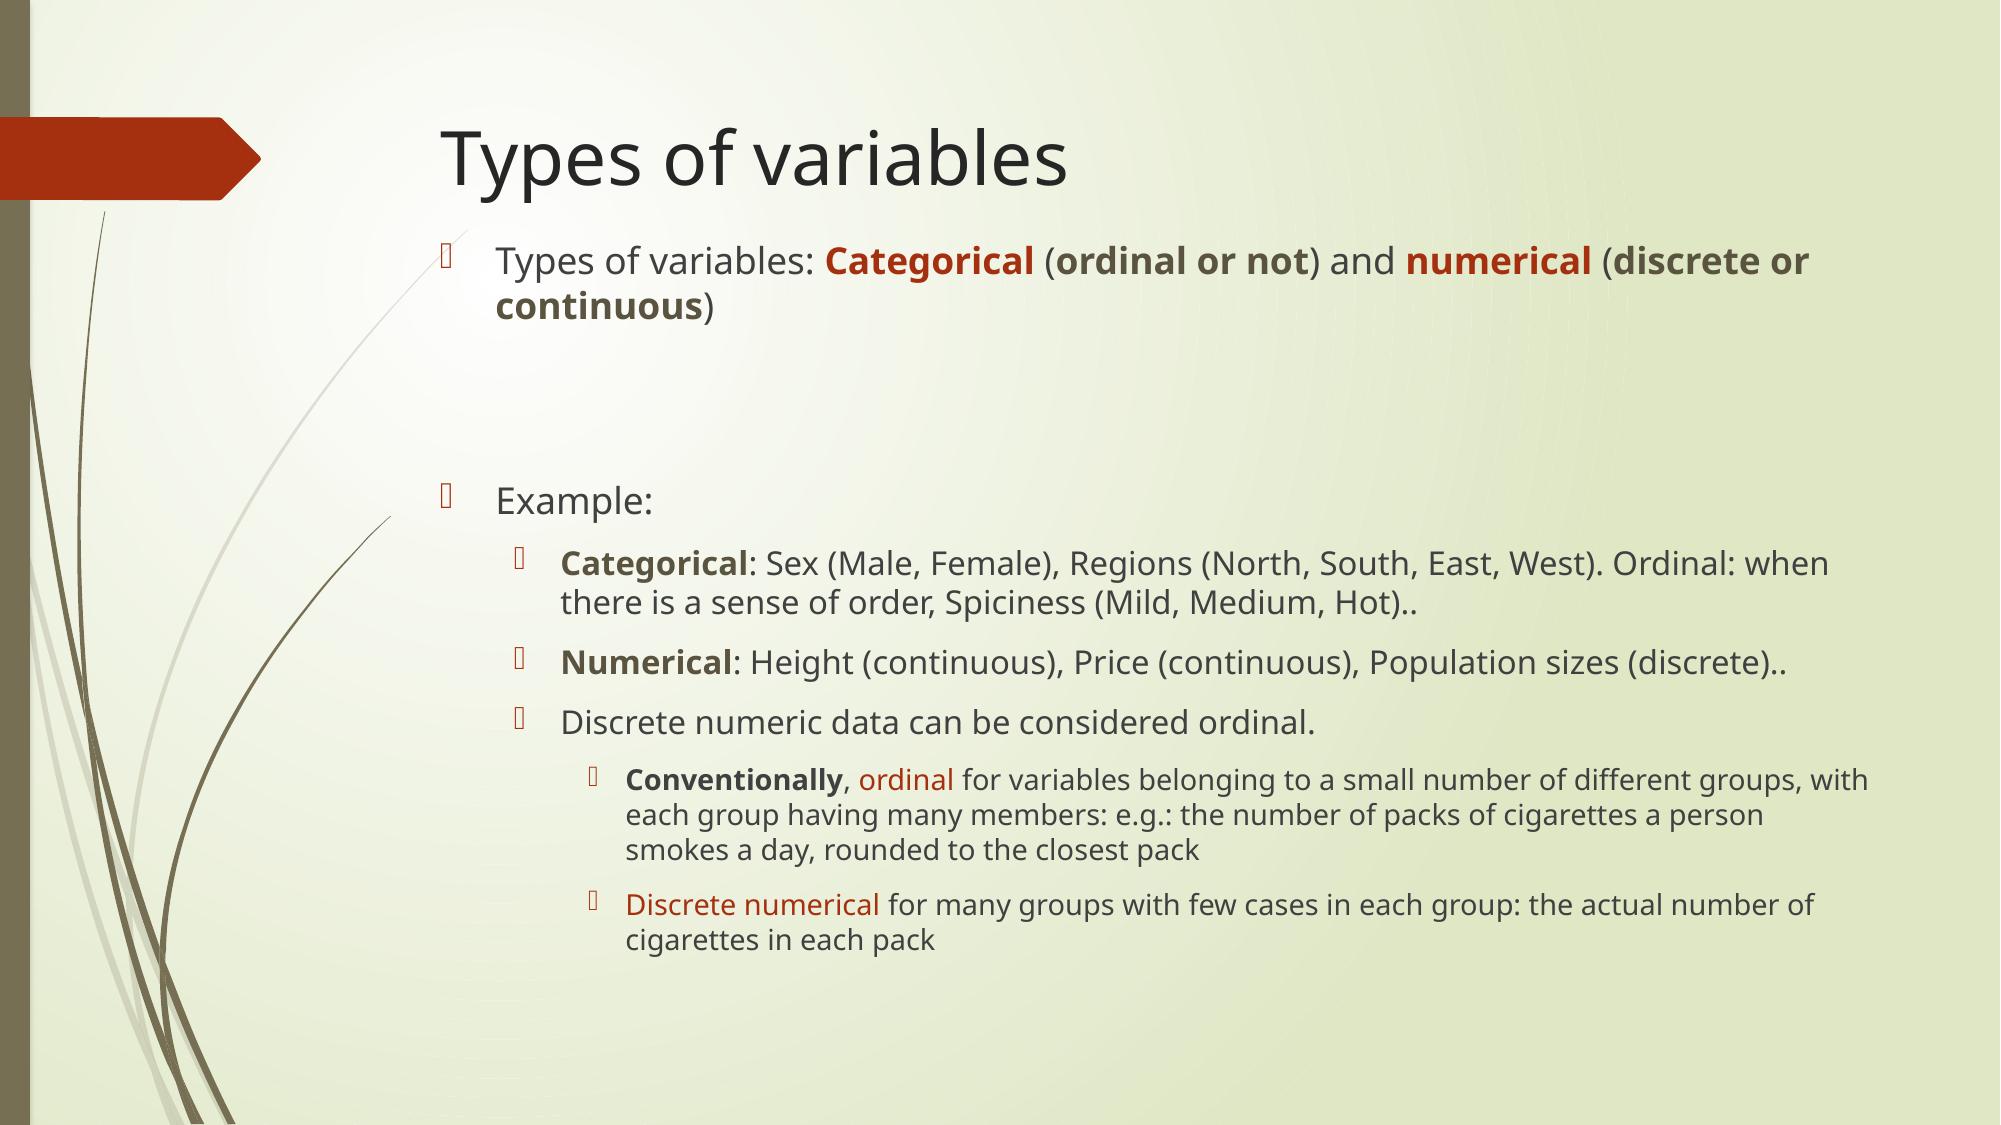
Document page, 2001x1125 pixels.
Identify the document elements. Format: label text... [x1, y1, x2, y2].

list Types of variables: Categorical (ordinal or not) and numerical (discrete or continuous) Example: Categorical: Sex (Male, Female), Regions (North, South, East, West). Ordinal: when there is a sense of order, Spiciness (Mild, Medium, Hot).. Numerical: Height (continuous), Price (continuous), Population sizes (discrete).. Discrete numeric data can be considered ordinal. Conventionally, ordinal for variables belonging to a small number of different groups, with each group having many members: e.g.: the number of packs of cigarettes a person smokes a day, rounded to the closest pack Discrete numerical for many groups with few cases in each group: the actual number of cigarettes in each pack [424, 230, 1888, 970]
title Types of variables [425, 102, 1888, 230]
